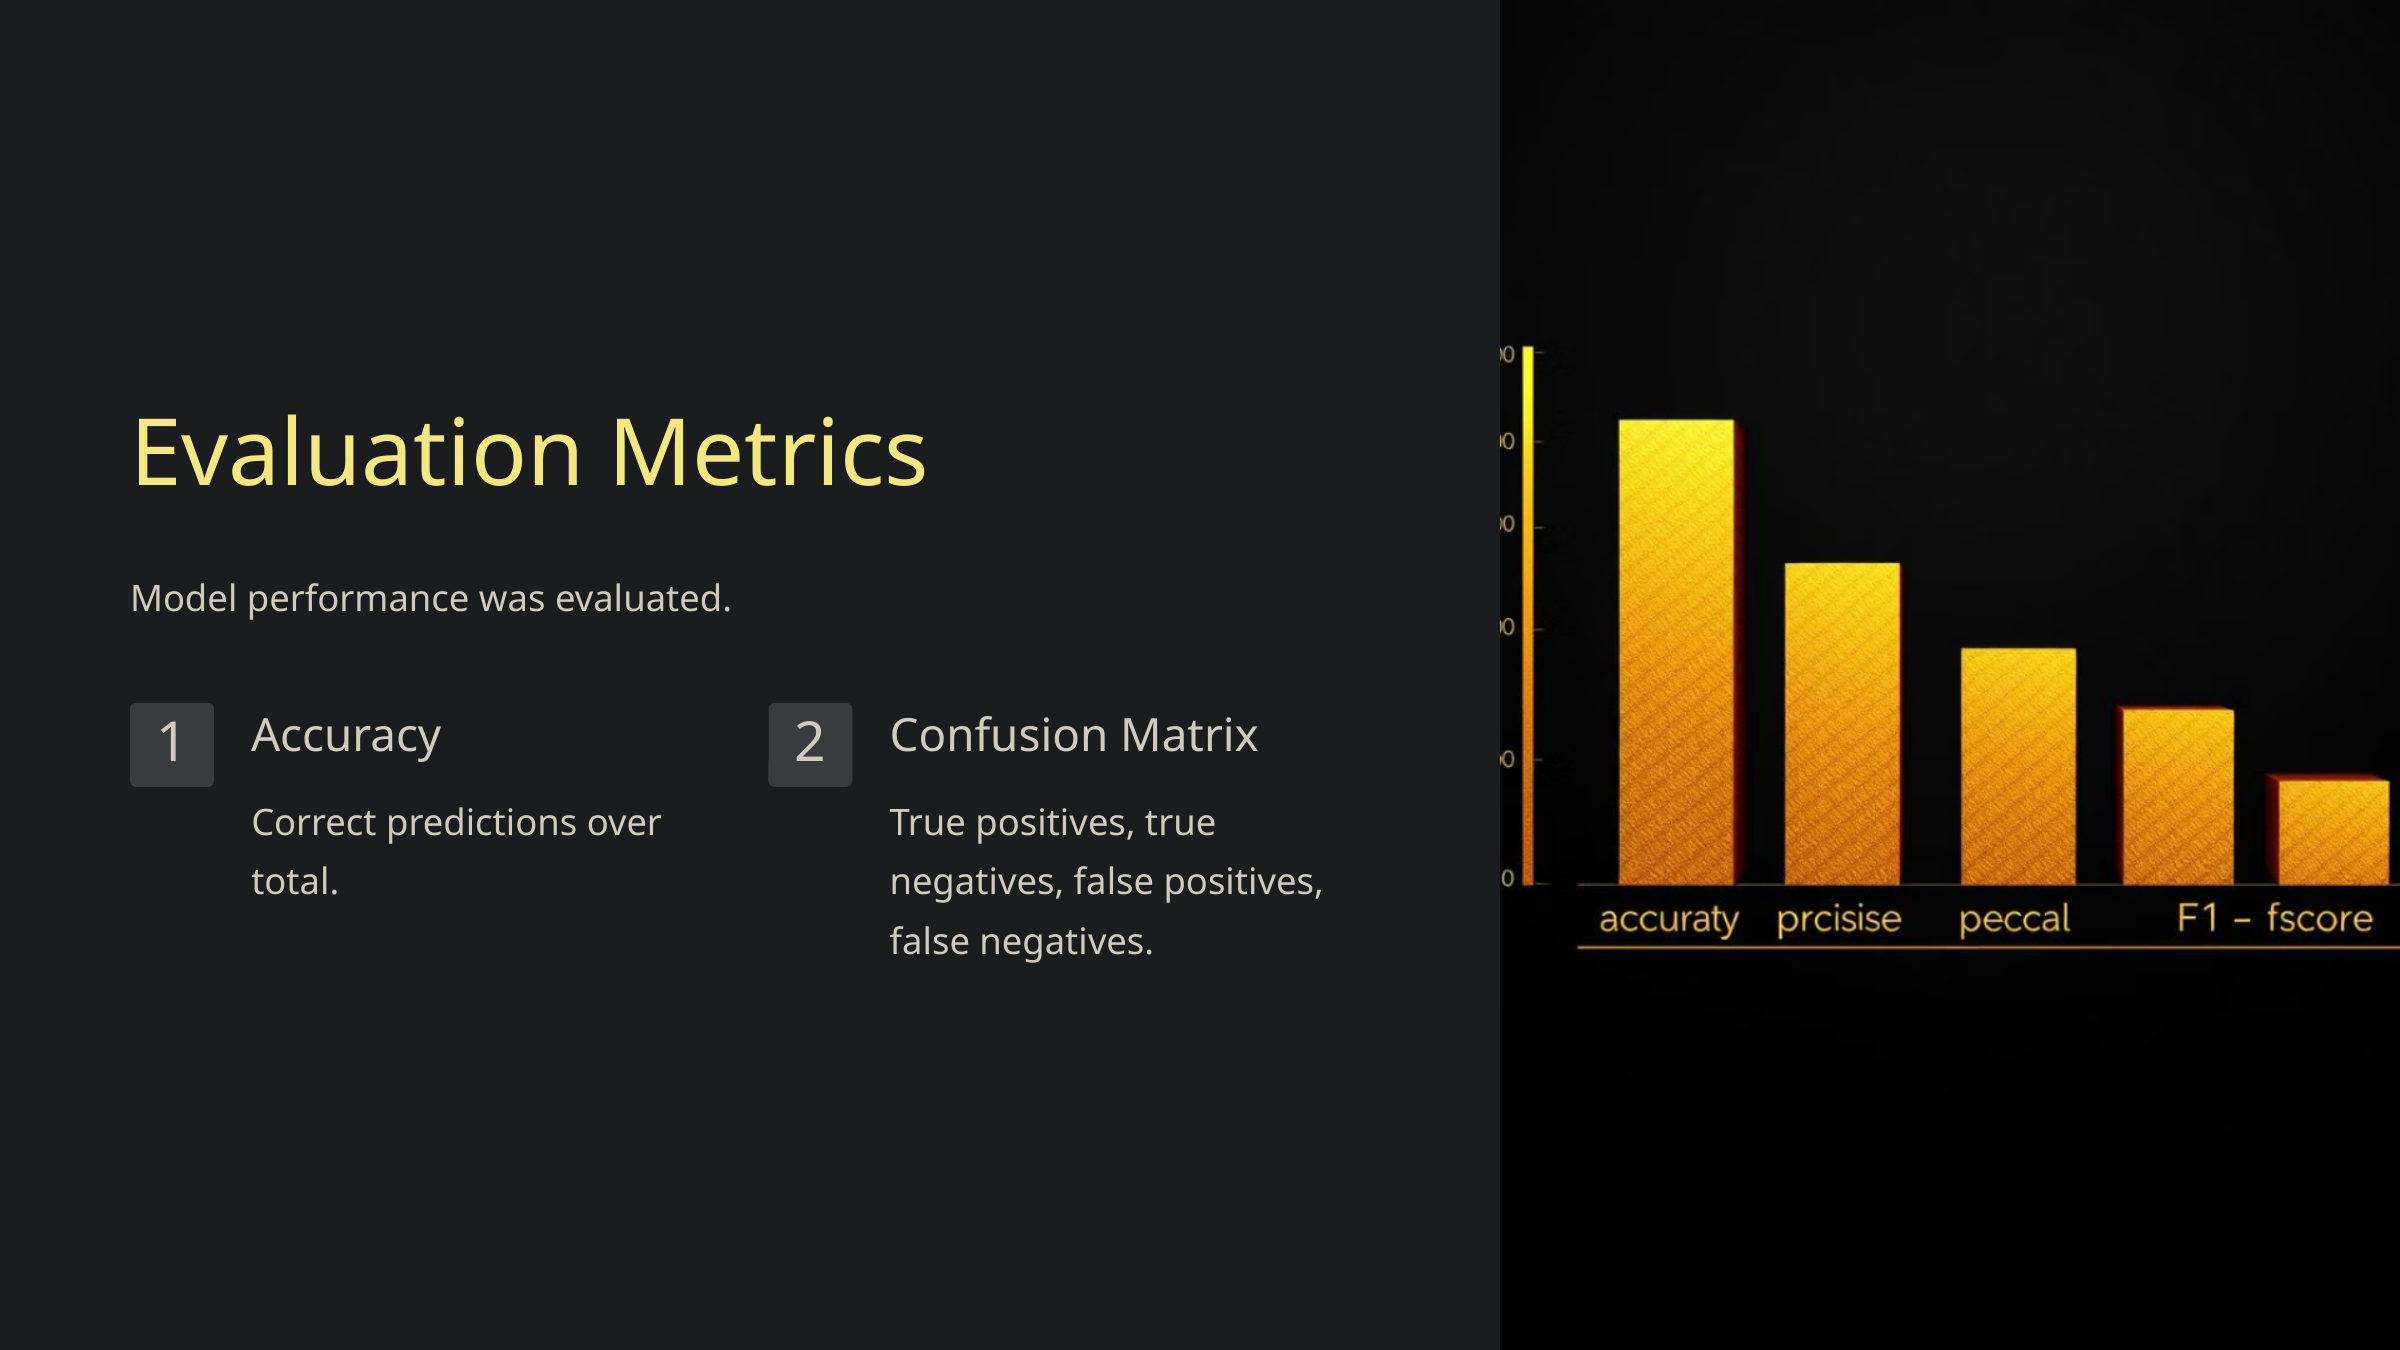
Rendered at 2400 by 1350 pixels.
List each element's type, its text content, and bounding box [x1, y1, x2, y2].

text_box [130, 702, 214, 787]
text_box True positives, true negatives, false positives, false negatives. [889, 783, 1370, 963]
text_box Model performance was evaluated. [130, 559, 1370, 620]
text_box Accuracy [251, 703, 717, 762]
text_box [768, 702, 853, 787]
text_box Confusion Matrix [889, 703, 1355, 762]
text_box Evaluation Metrics [130, 387, 1061, 505]
text_box Correct predictions over total. [251, 783, 732, 903]
text_box 2 [793, 717, 828, 773]
picture [1499, 0, 2400, 1350]
text_box 1 [162, 717, 182, 773]
